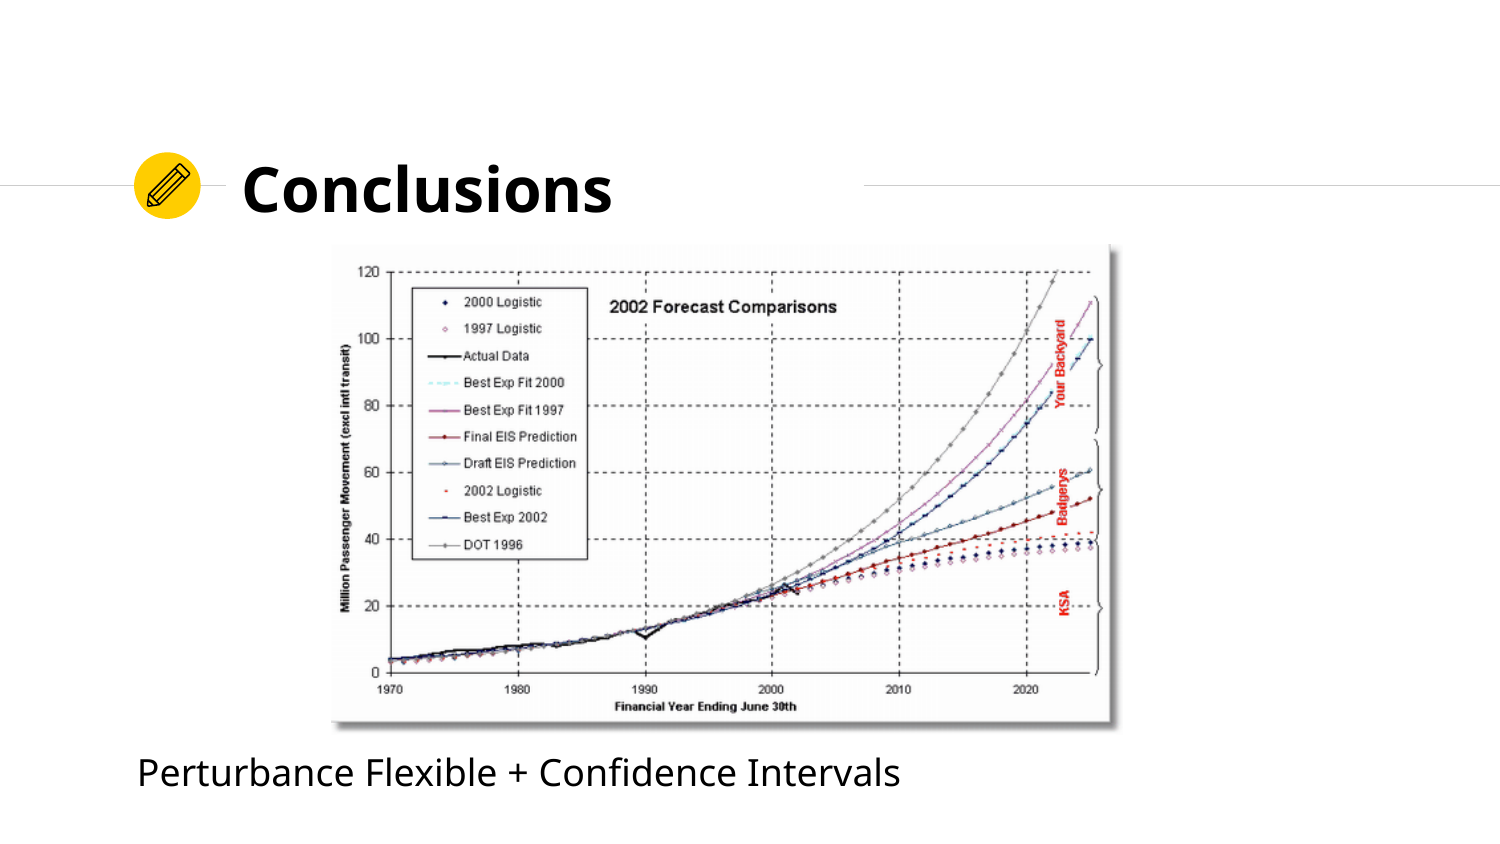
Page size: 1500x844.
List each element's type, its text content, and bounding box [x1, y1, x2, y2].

picture [331, 243, 1124, 735]
list Perturbance Flexible + Confidence Intervals [121, 734, 1379, 844]
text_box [147, 163, 190, 207]
title Conclusions [226, 151, 863, 223]
